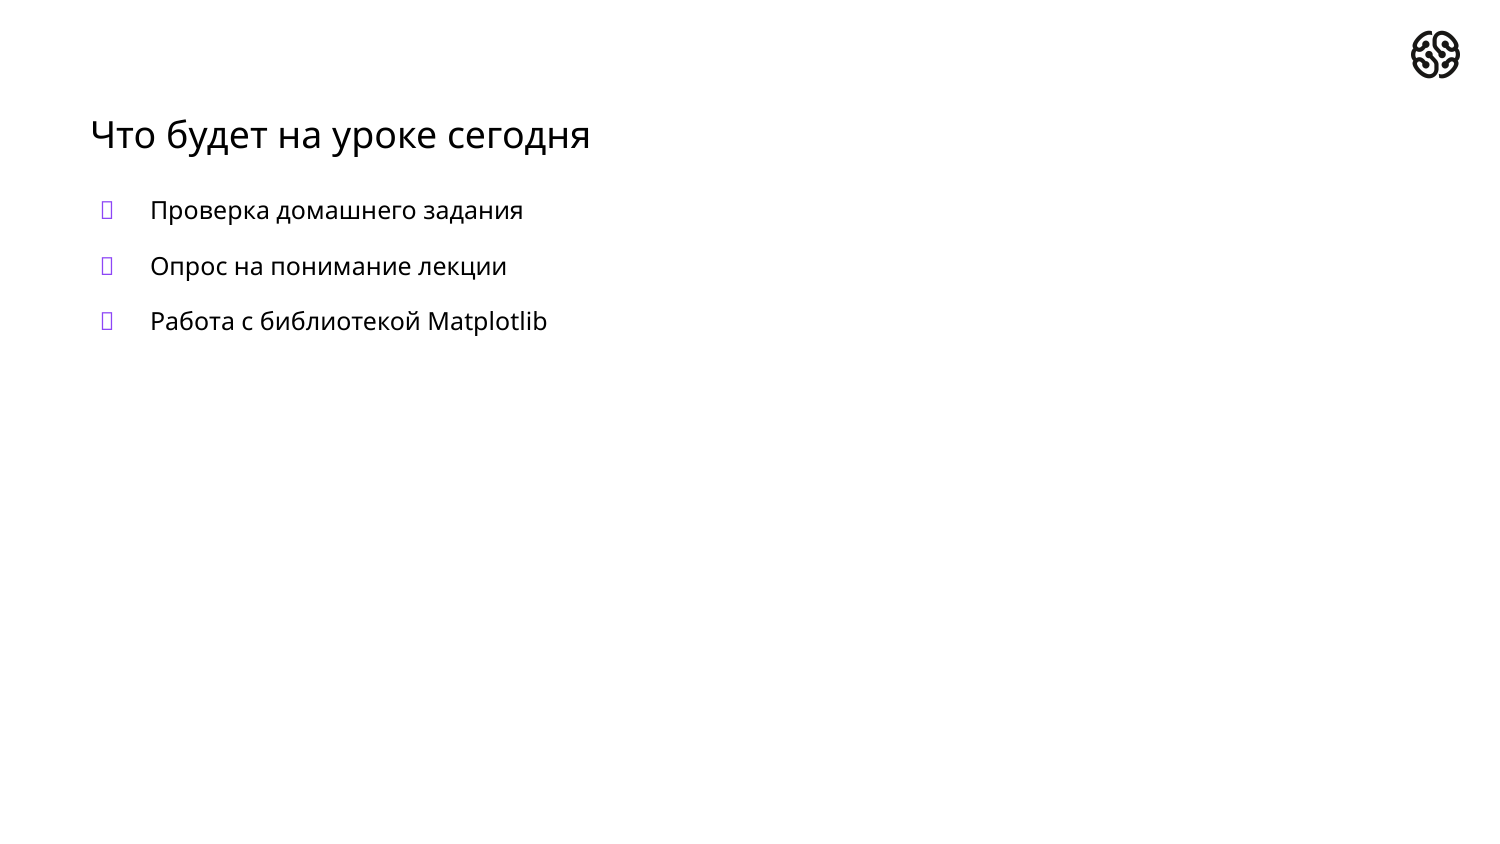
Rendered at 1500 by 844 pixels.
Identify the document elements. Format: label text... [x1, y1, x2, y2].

picture [1413, 30, 1460, 79]
title Что будет на уроке сегодня [90, 15, 1413, 157]
subtitle Проверка домашнего задания Опрос на понимание лекции Работа с библиотекой Matplotlib [88, 46, 721, 536]
